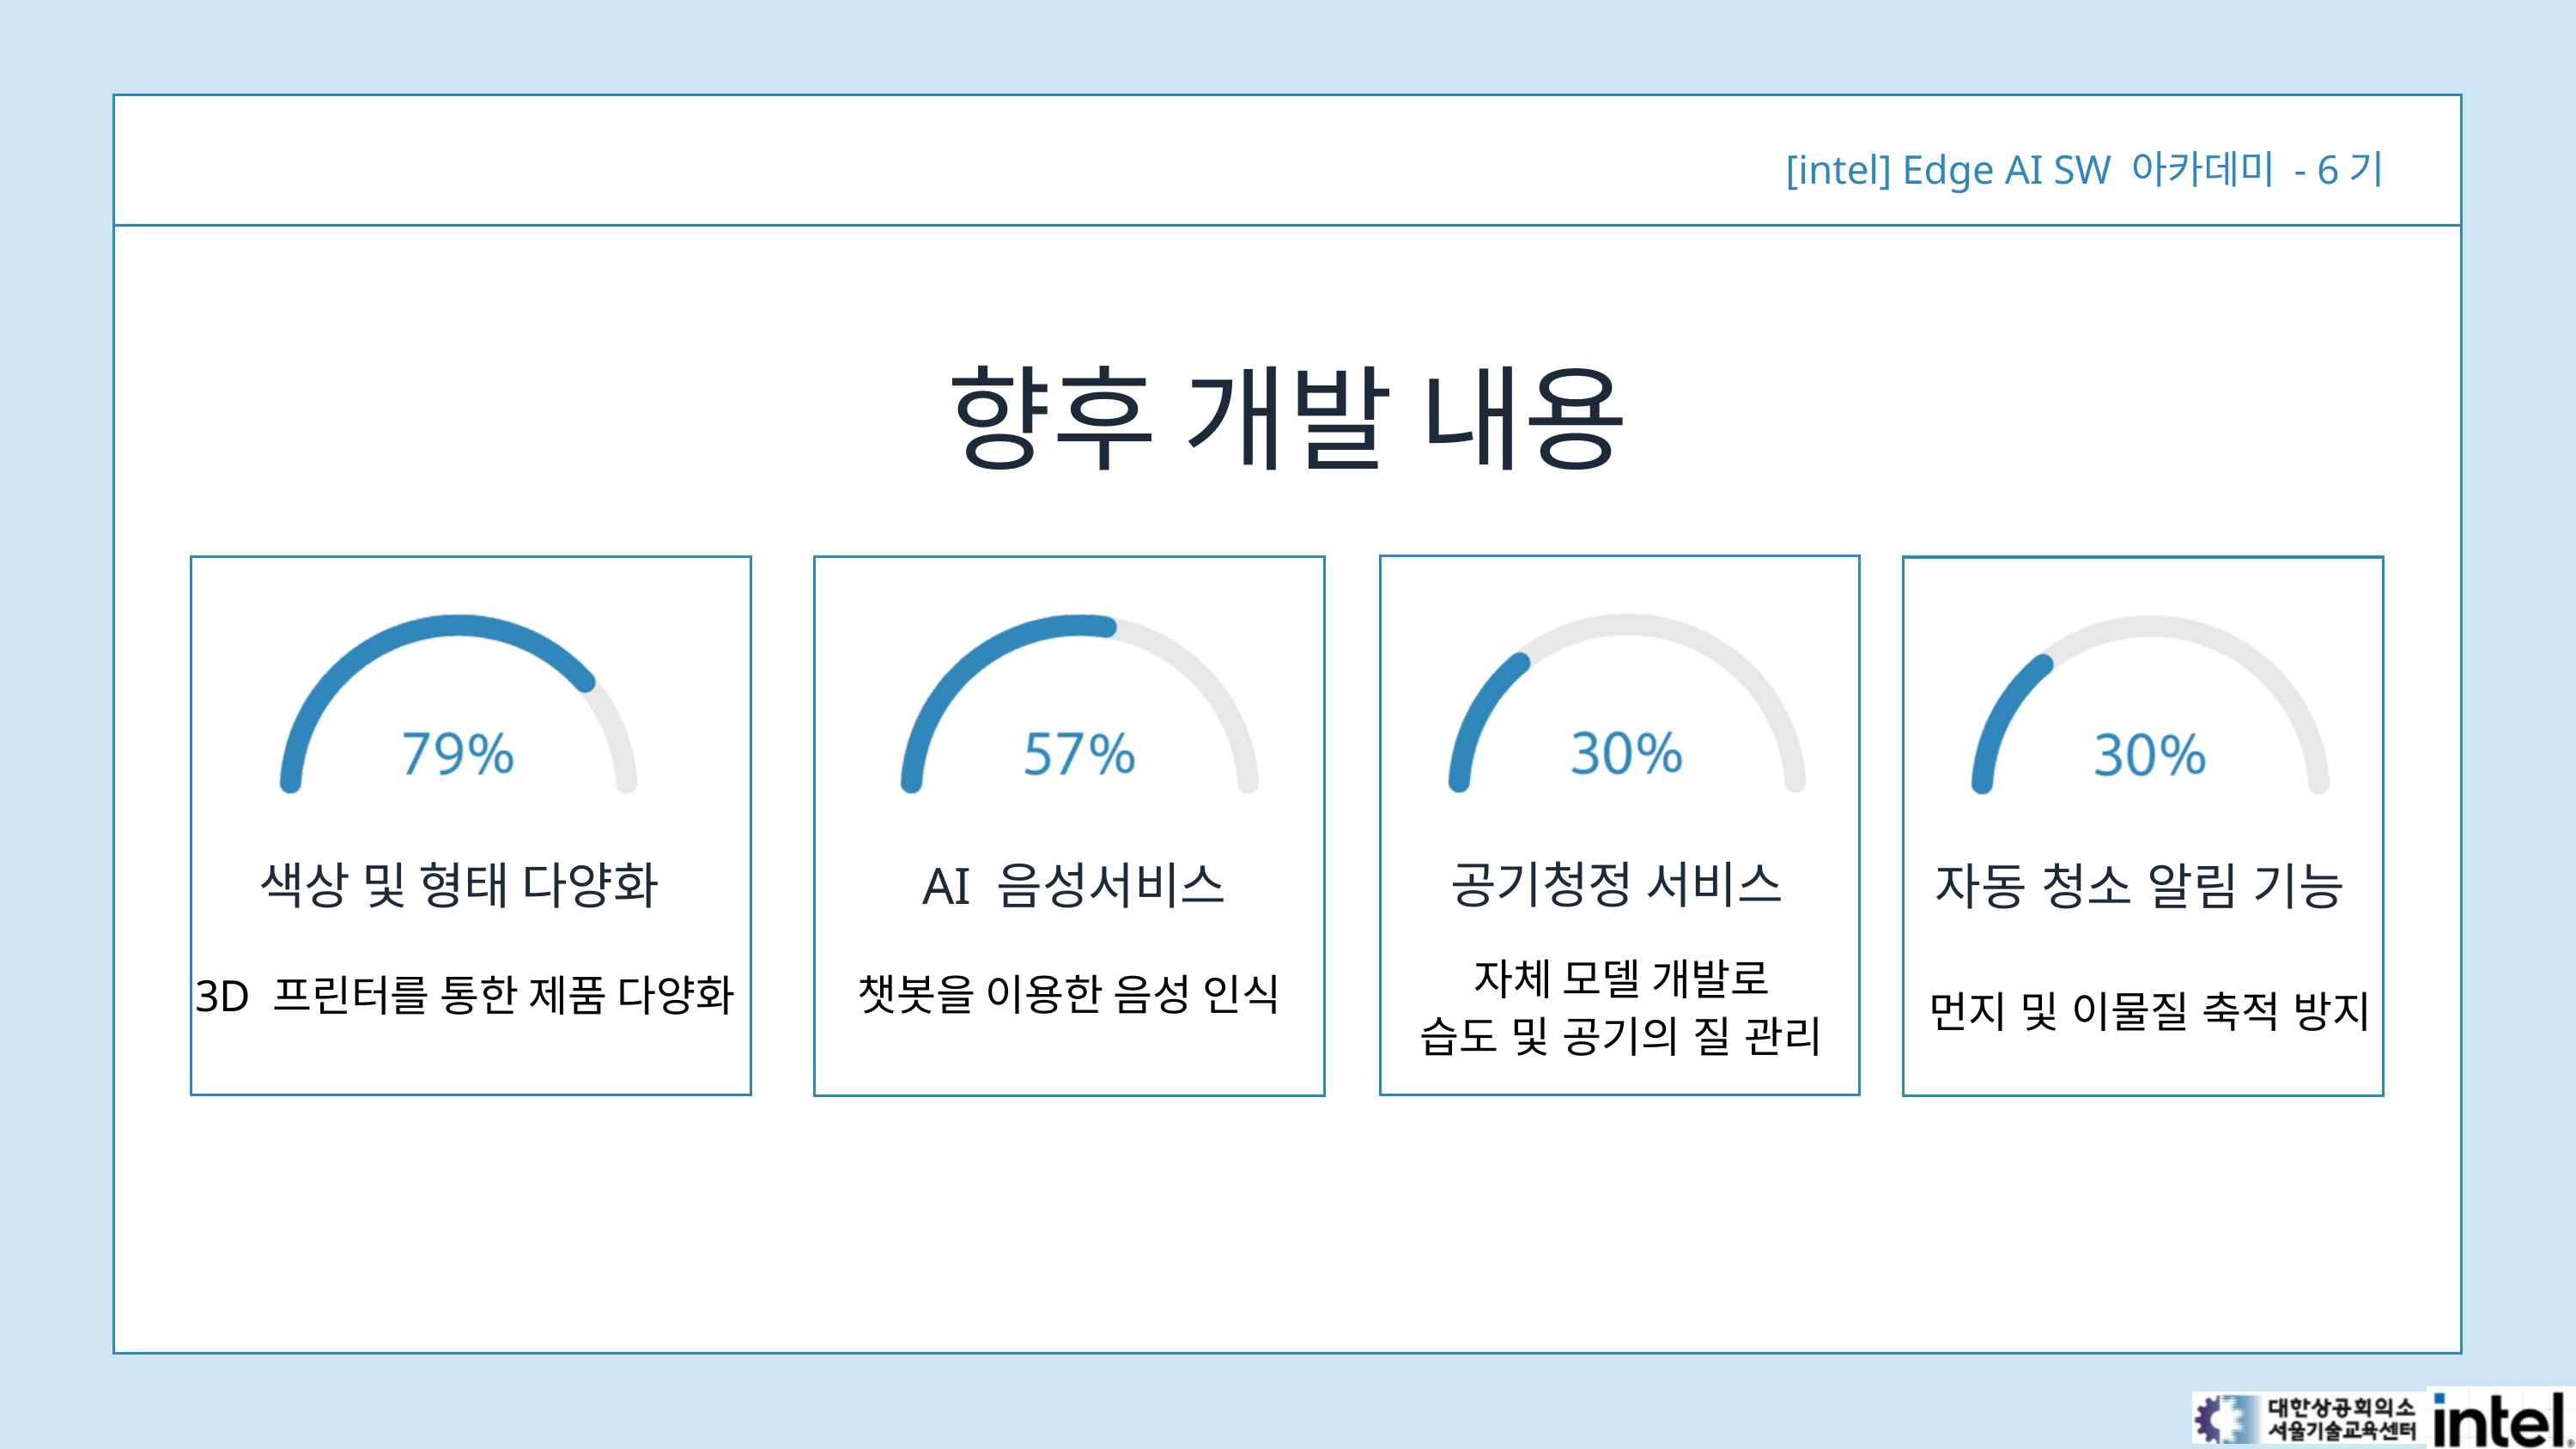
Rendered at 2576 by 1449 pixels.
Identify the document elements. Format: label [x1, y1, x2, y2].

text_box [165, 555, 753, 1096]
text_box [1845, 556, 2434, 1096]
picture [2192, 1386, 2576, 1449]
text_box [113, 94, 2462, 1354]
text_box [786, 556, 1318, 1096]
text_box [1322, 530, 1911, 1095]
